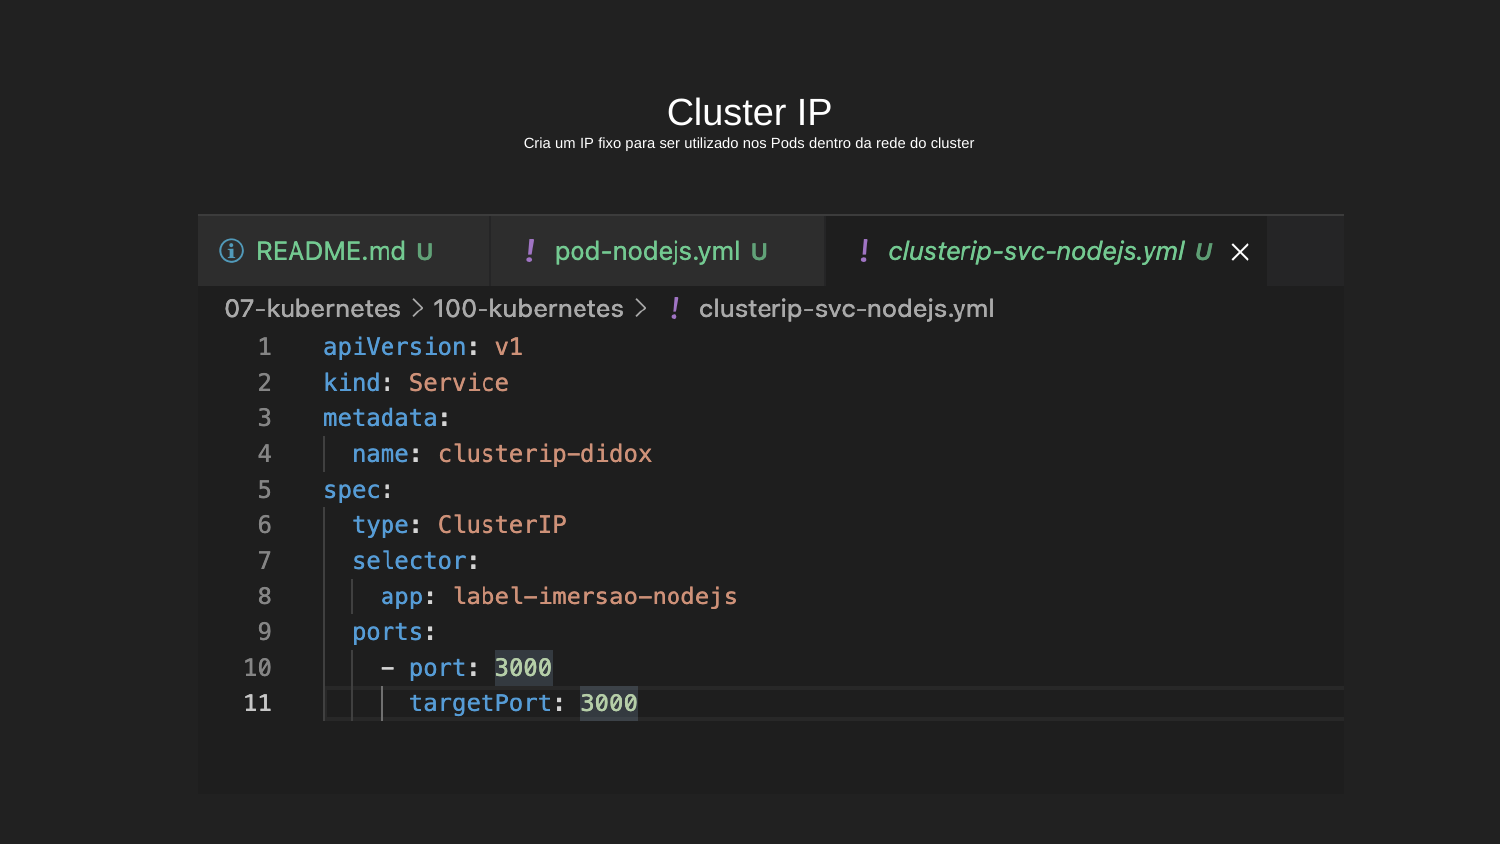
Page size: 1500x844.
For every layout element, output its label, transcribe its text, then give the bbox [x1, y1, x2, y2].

picture [198, 214, 1344, 794]
title Cluster IP Cria um IP fixo para ser utilizado nos Pods dentro da rede do cluster [51, 72, 1449, 167]
